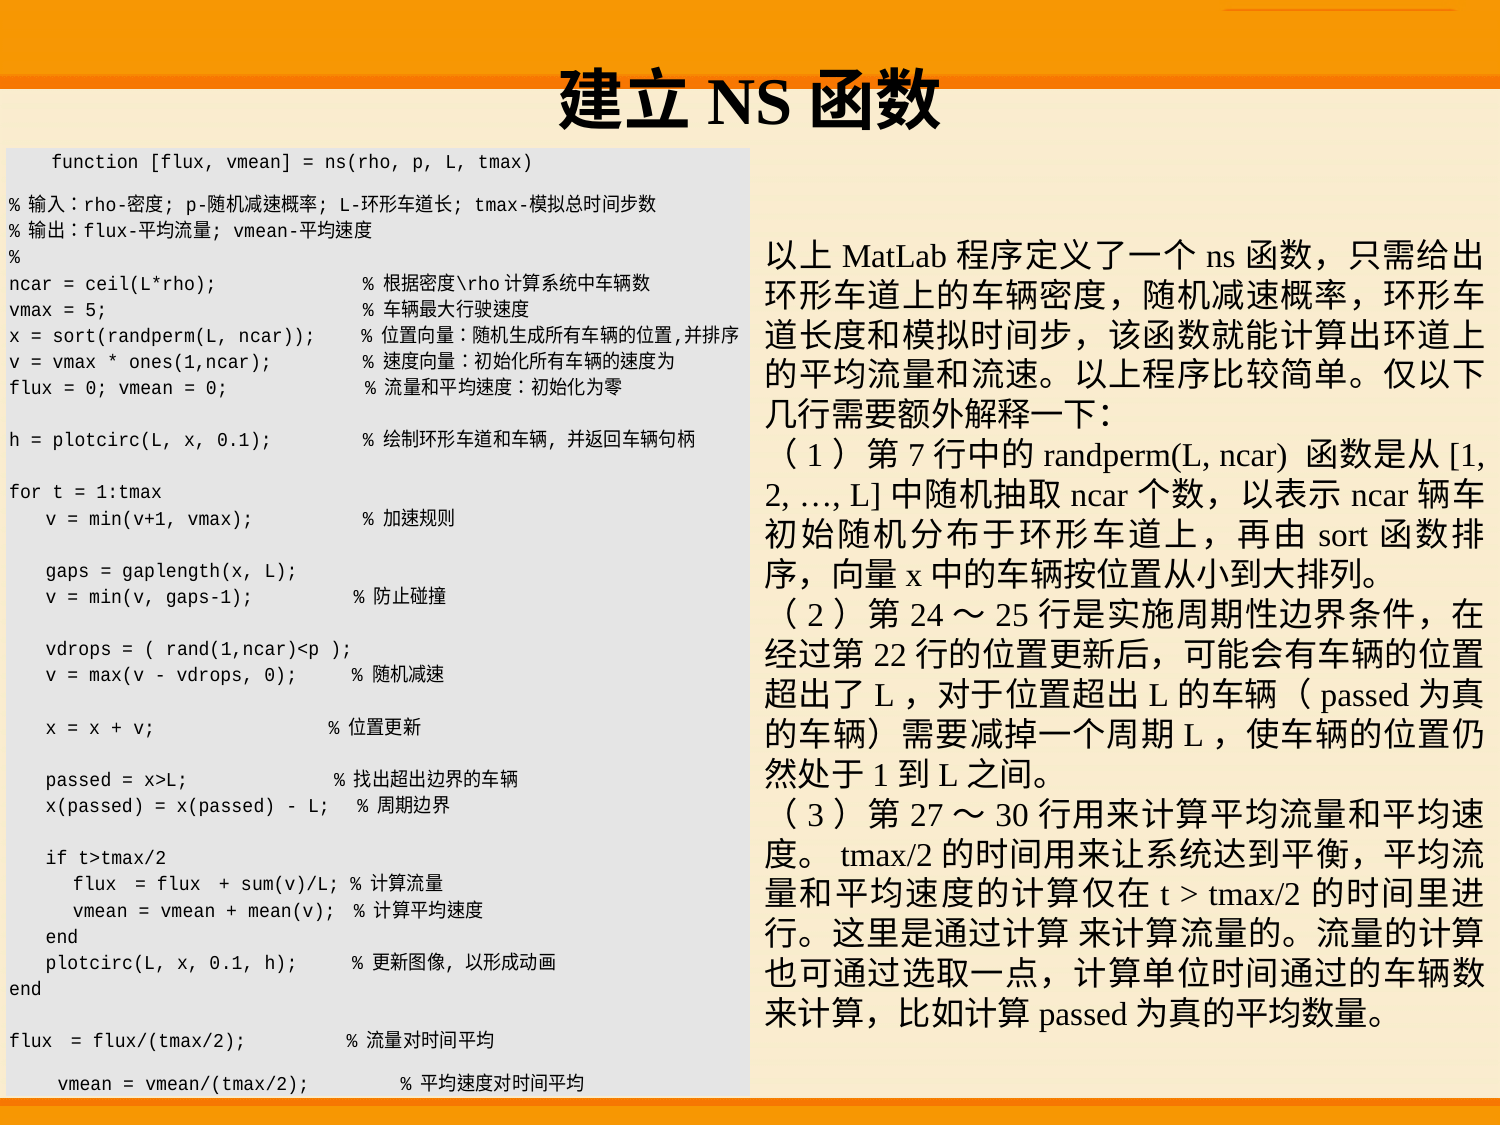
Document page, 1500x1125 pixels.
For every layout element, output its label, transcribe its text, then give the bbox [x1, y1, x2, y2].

picture [0, 0, 1500, 1125]
text_box 以上MatLab程序定义了一个ns函数，只需给出环形车道上的车辆密度，随机减速概率，环形车道长度和模拟时间步，该函数就能计算出环道上的平均流量和流速。以上程序比较简单。仅以下几行需要额外解释一下： （1）第7行中的randperm(L, ncar) 函数是从[1, 2, …, L]中随机抽取ncar个数，以表示ncar辆车初始随机分布于环形车道上，再由sort函数排序，向量x中的车辆按位置从小到大排列。 （2）第24～25行是实施周期性边界条件，在经过第22行的位置更新后，可能会有车辆的位置超出了L，对于位置超出L的车辆（passed为真的车辆）需要减掉一个周期L，使车辆的位置仍然处于1到L之间。 （3）第27～30行用来计算平均流量和平均速度。tmax/2的时间用来让系统达到平衡，平均流量和平均速度的计算仅在t > tmax/2的时间里进行。这里是通过计算 来计算流量的。流量的计算也可通过选取一点，计算单位时间通过的车辆数来计算，比如计算passed为真的平均数量。 [755, 226, 1500, 1040]
text_box 建立NS函数 [543, 50, 957, 146]
